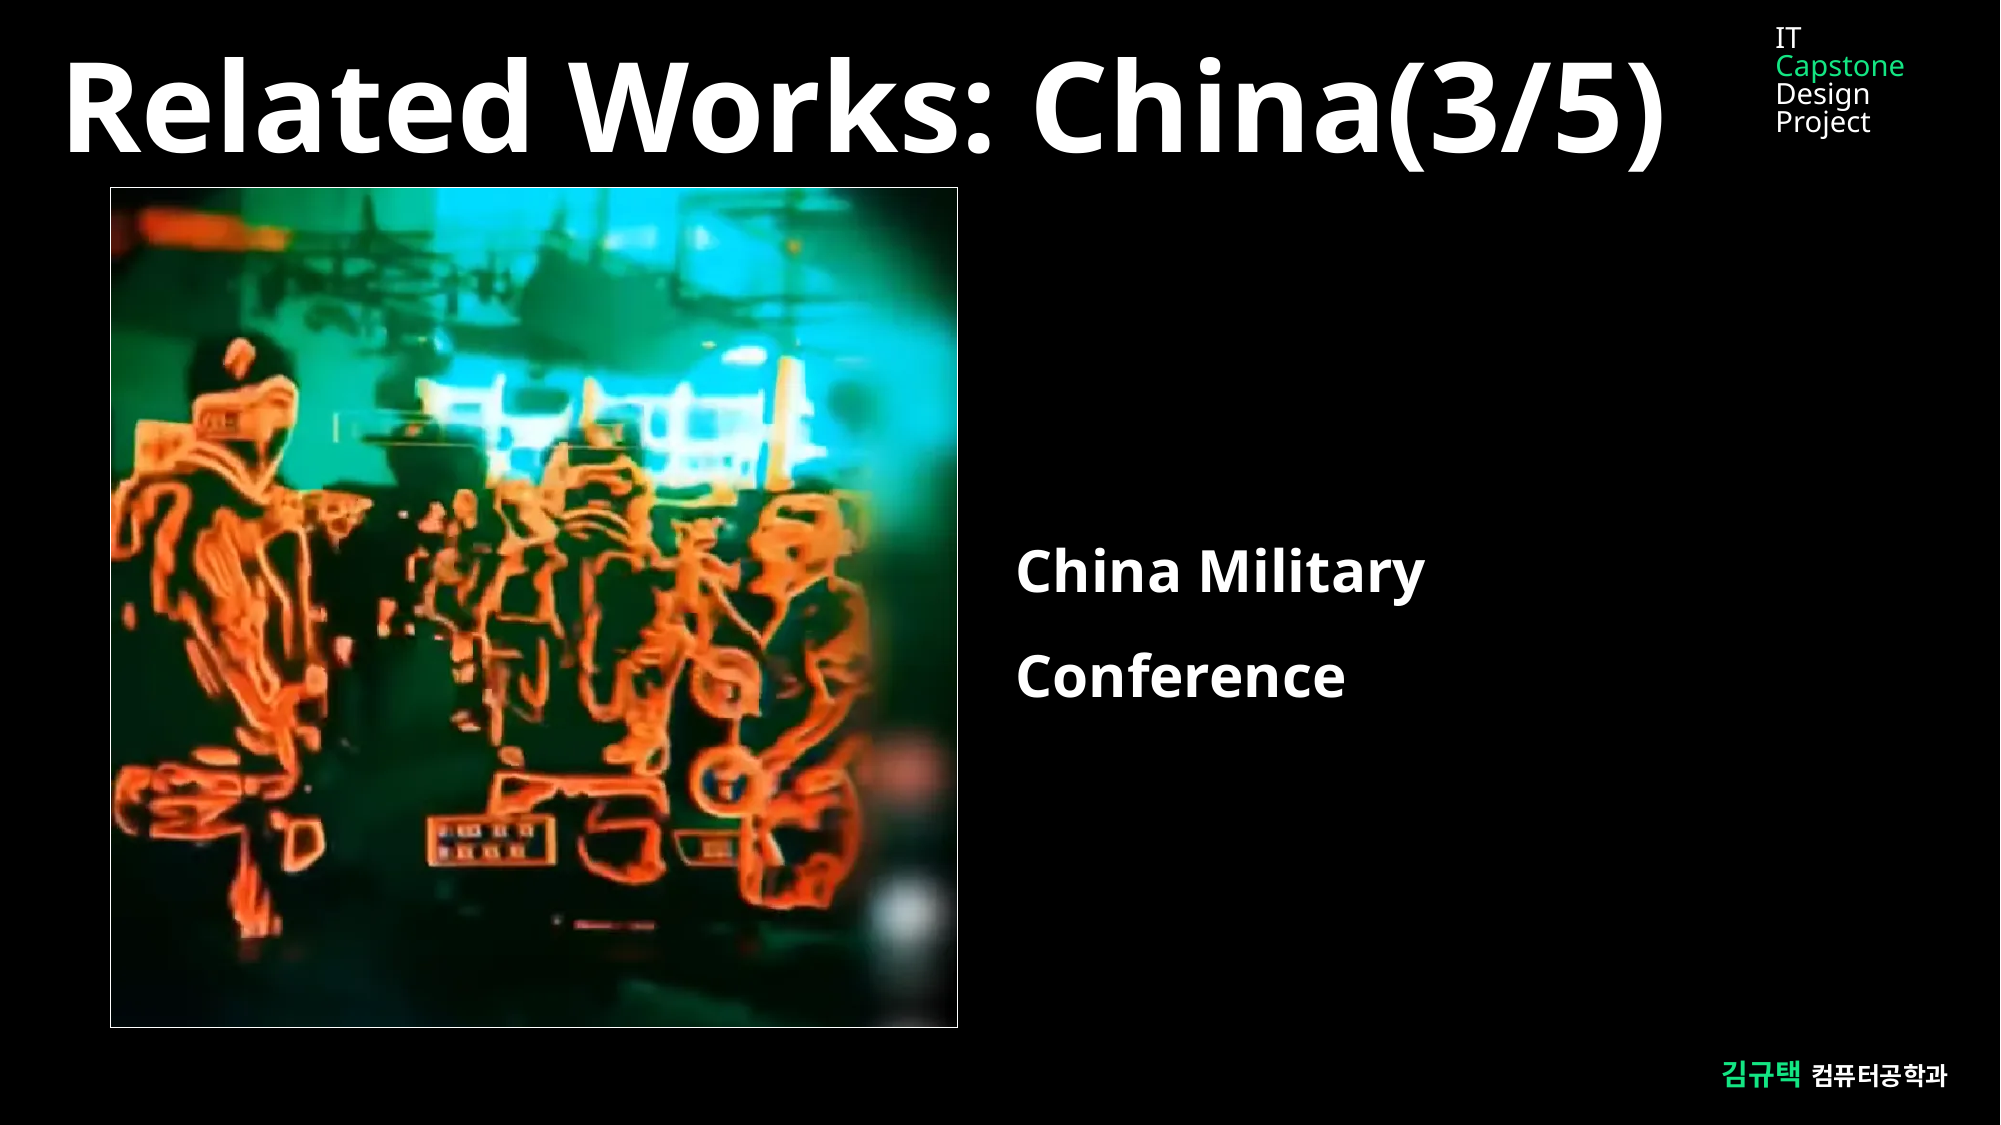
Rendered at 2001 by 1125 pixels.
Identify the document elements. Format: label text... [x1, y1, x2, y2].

text_box China Military Conference [1000, 186, 1780, 1022]
text_box IT Capstone Design Project [1759, 12, 1989, 152]
text_box 김규택 컴퓨터공학과 [1705, 1043, 1989, 1104]
text_box Related Works: China(3/5) [43, 18, 1736, 189]
picture [110, 186, 959, 1029]
